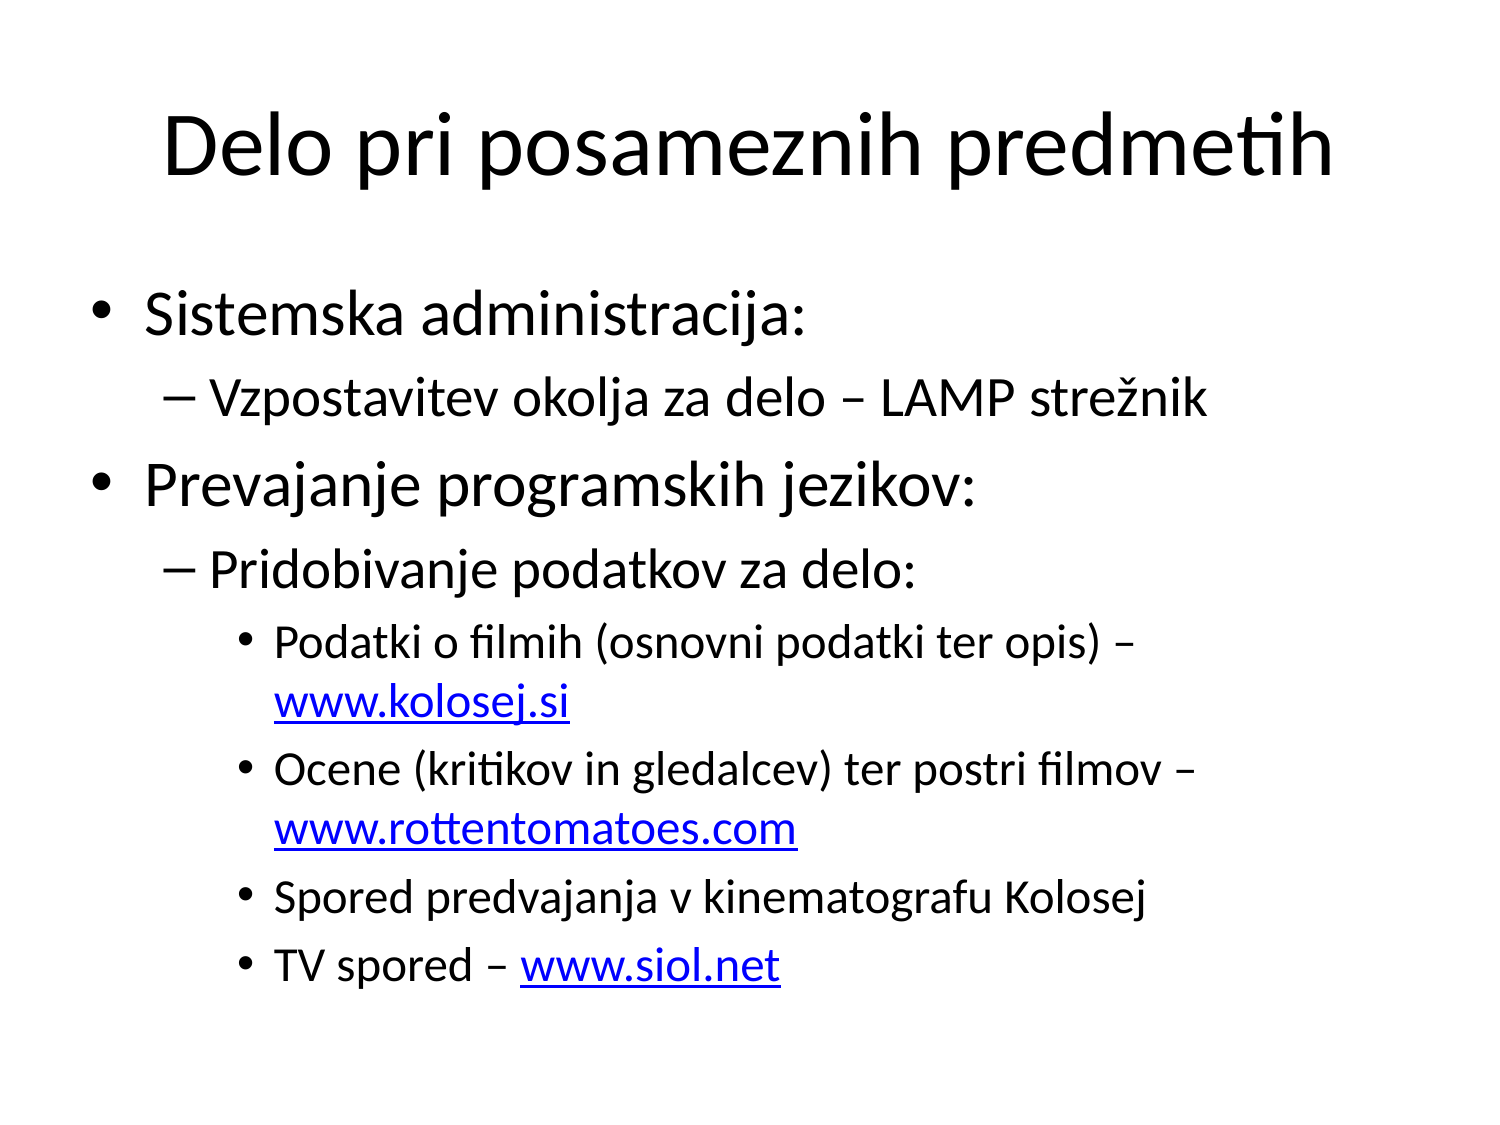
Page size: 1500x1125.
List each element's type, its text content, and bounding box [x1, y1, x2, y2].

title Delo pri posameznih predmetih [75, 45, 1425, 233]
list Sistemska administracija: Vzpostavitev okolja za delo – LAMP strežnik Prevajanje programskih jezikov: Pridobivanje podatkov za delo: Podatki o filmih (osnovni podatki ter opis) – www.kolosej.si Ocene (kritikov in gledalcev) ter postri filmov – www.rottentomatoes.com Spored predvajanja v kinematografu Kolosej TV spored – www.siol.net [75, 262, 1425, 1005]
